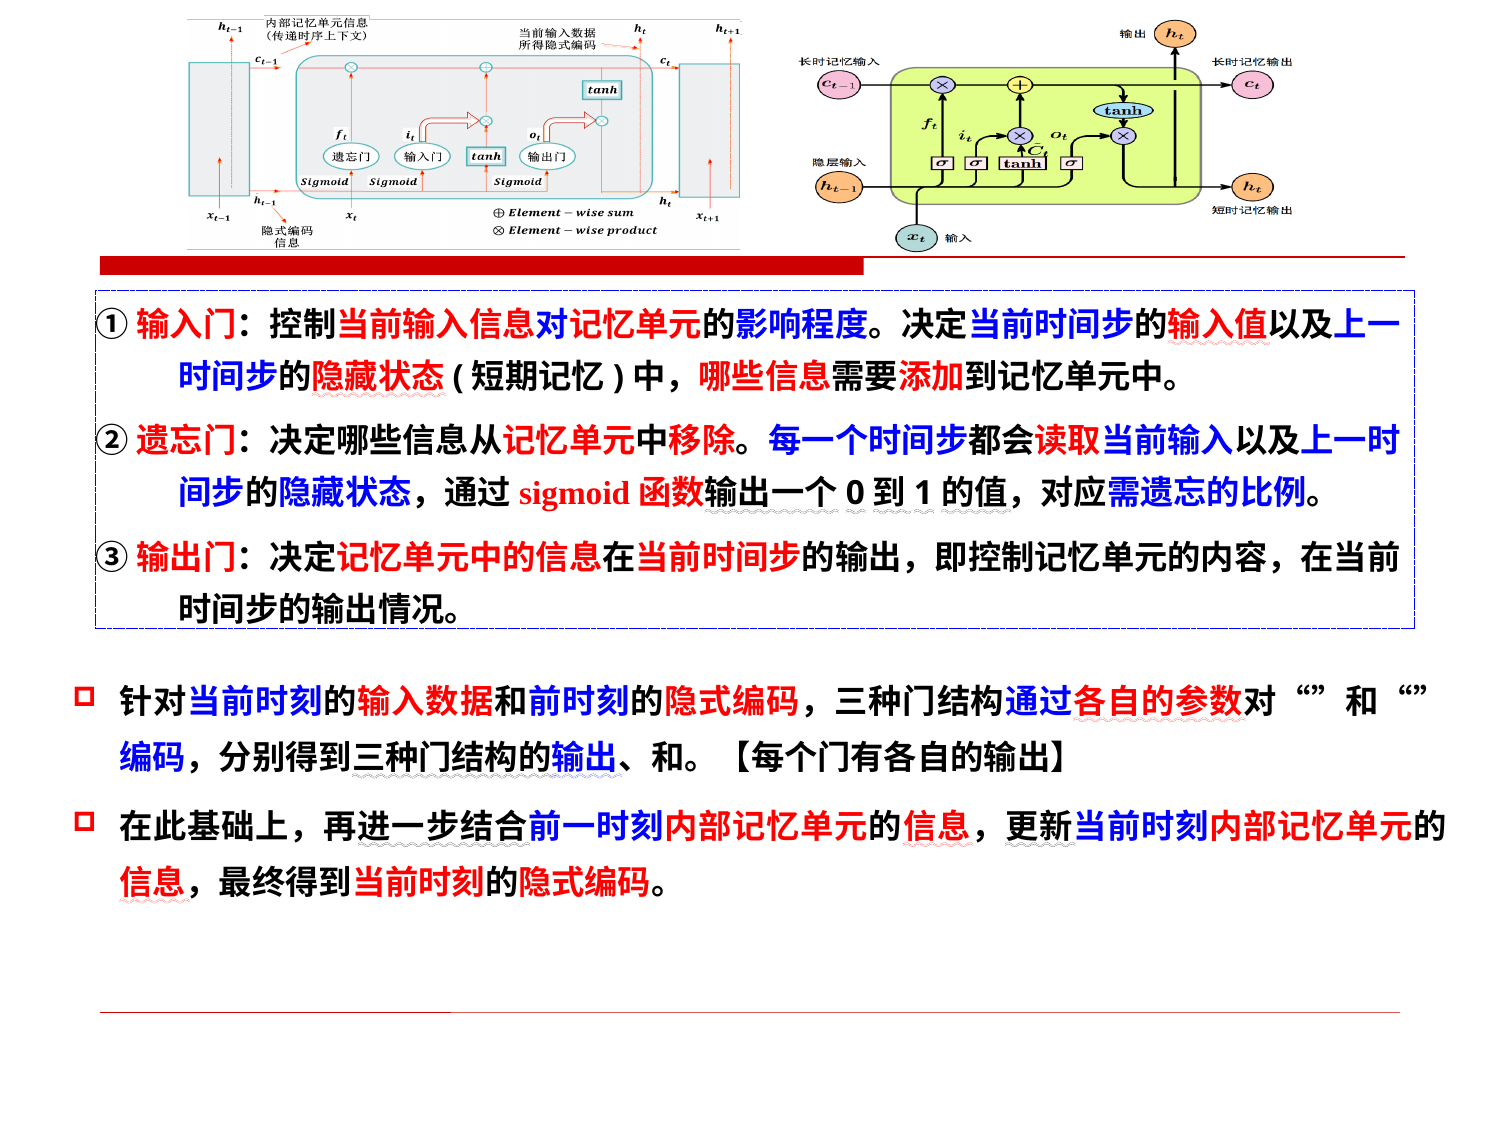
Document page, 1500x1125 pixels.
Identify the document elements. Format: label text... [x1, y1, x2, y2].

picture [797, 18, 1294, 253]
text_box ①输入门：控制当前输入信息对记忆单元的影响程度。决定当前时间步的输入值以及上一 时间步的隐藏状态(短期记忆)中，哪些信息需要添加到记忆单元中。 ②遗忘门：决定哪些信息从记忆单元中移除。每一个时间步都会读取当前输入以及上一时 间步的隐藏状态，通过sigmoid函数输出一个0到1的值，对应需遗忘的比例。 ③输出门：决定记忆单元中的信息在当前时间步的输出，即控制记忆单元的内容，在当前 时间步的输出情况。 [95, 290, 1415, 629]
picture [187, 12, 743, 255]
